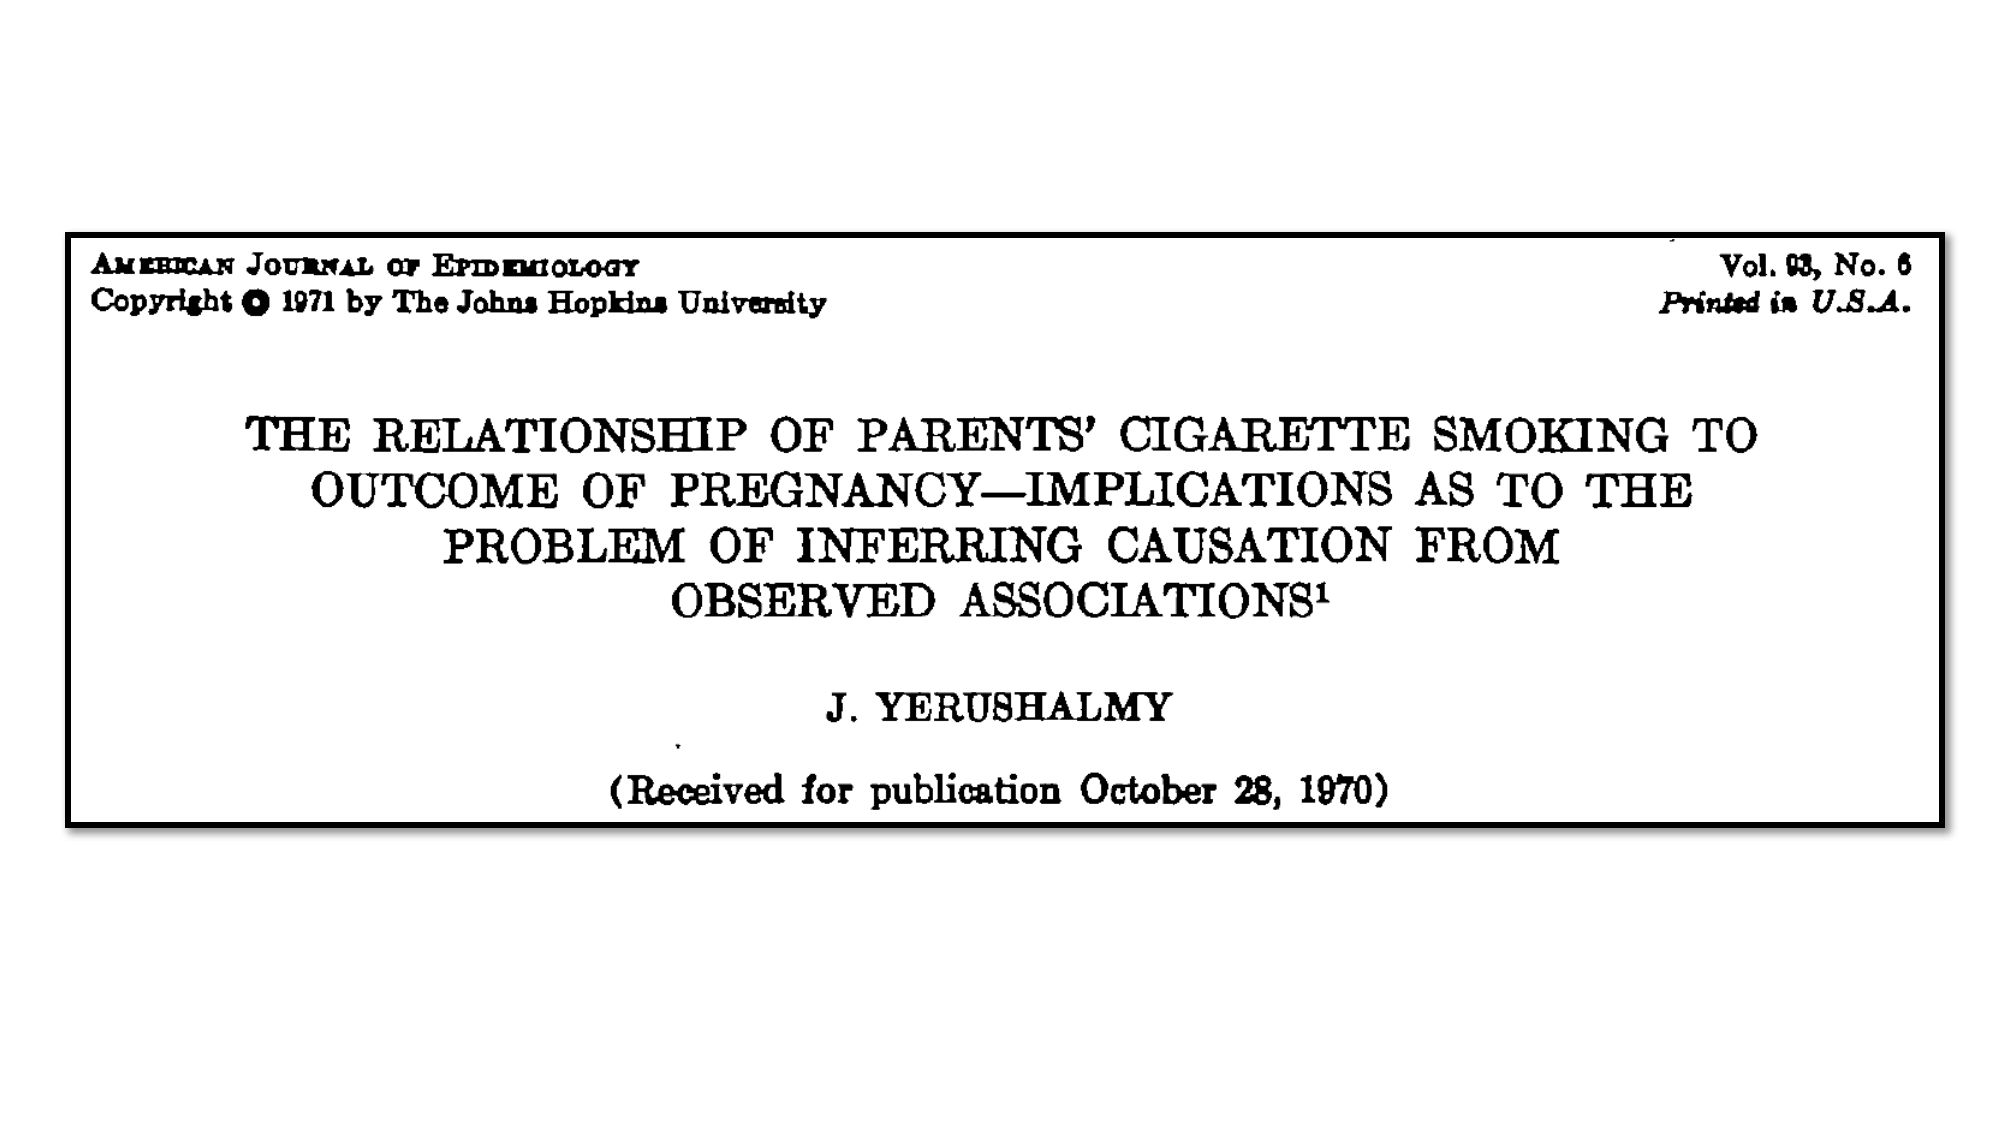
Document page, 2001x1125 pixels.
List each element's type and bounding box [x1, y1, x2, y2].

picture [70, 238, 1939, 822]
